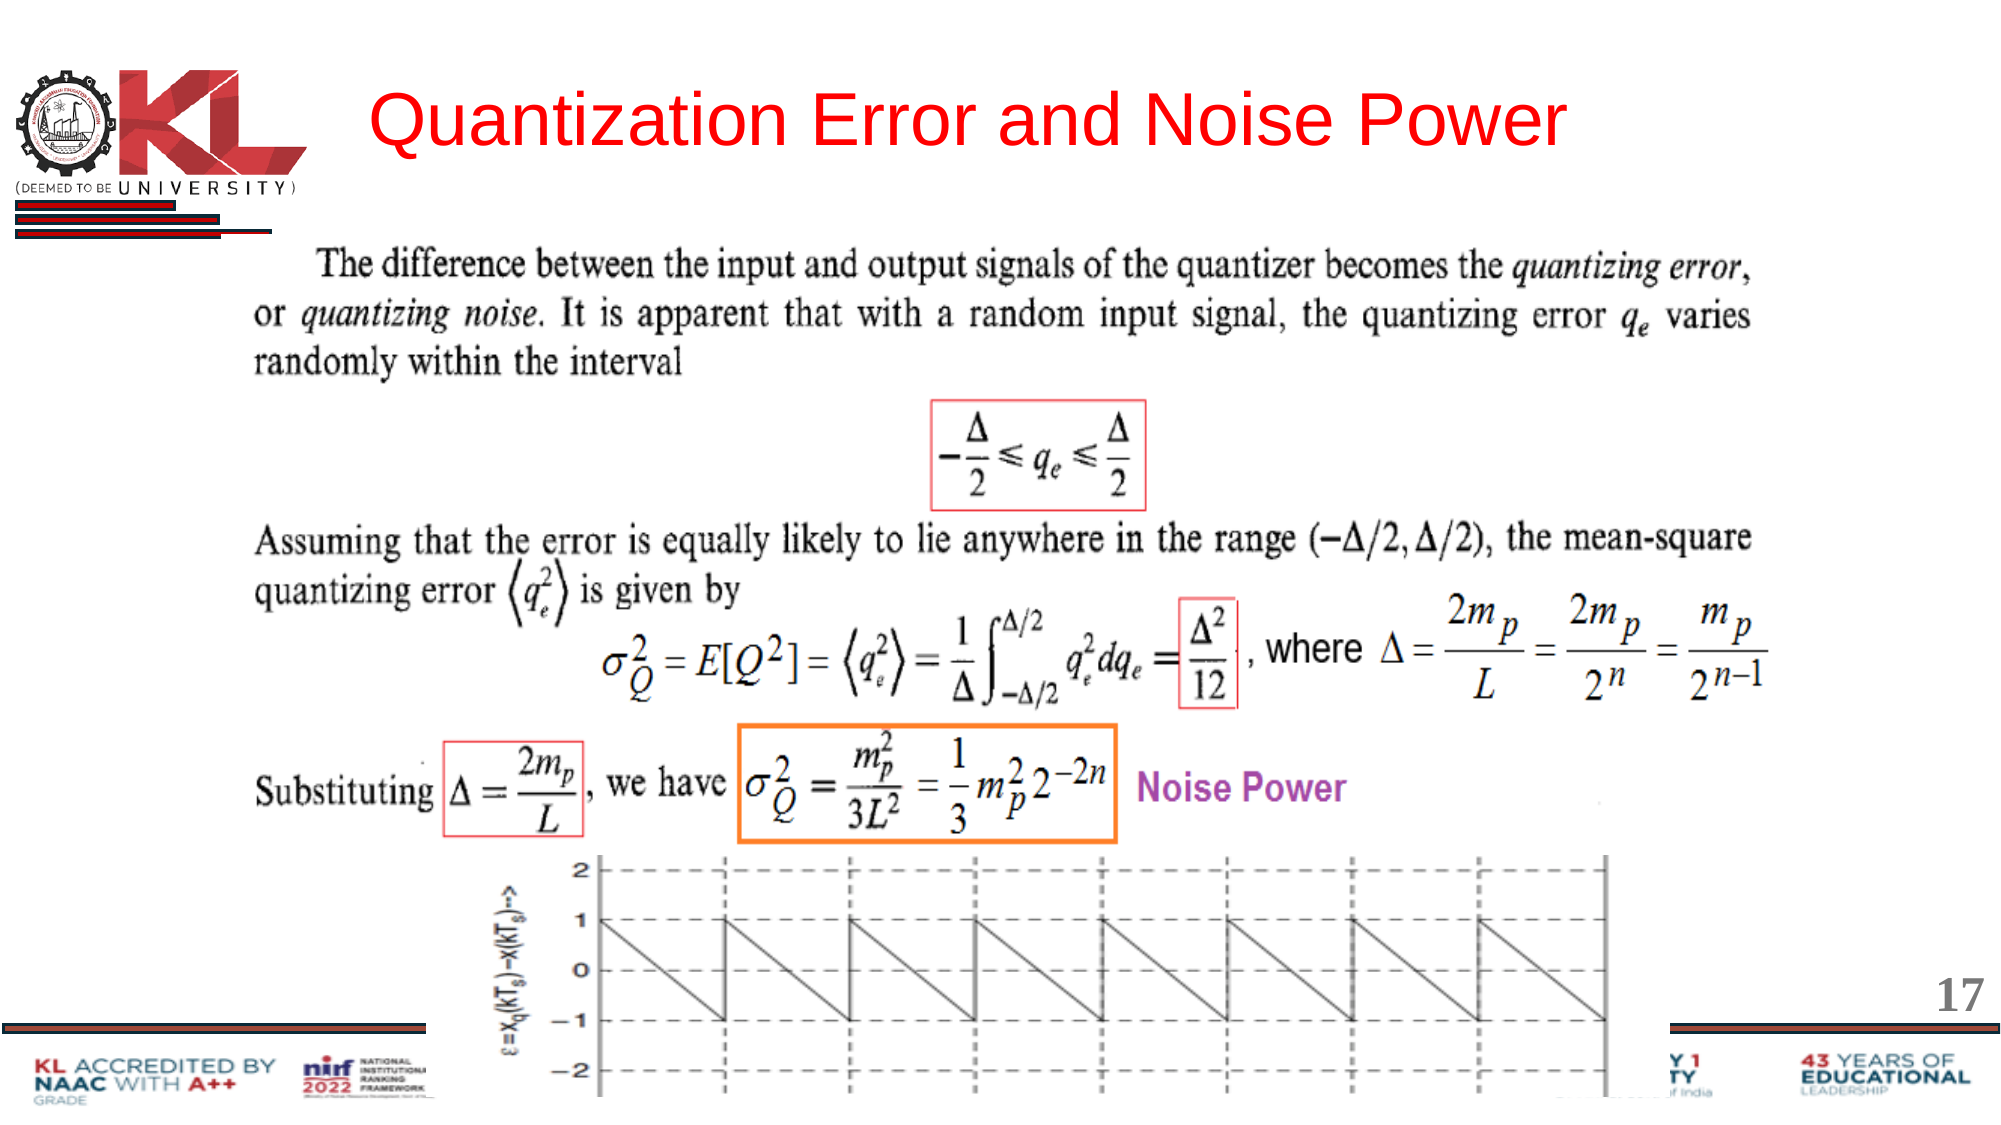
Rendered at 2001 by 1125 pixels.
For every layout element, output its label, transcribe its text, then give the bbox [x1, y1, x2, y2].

picture [16, 70, 307, 195]
picture [3, 234, 2000, 1125]
text_box Quantization Error and Noise Power [322, 60, 1616, 183]
slide_number 17 [1903, 961, 2000, 1022]
